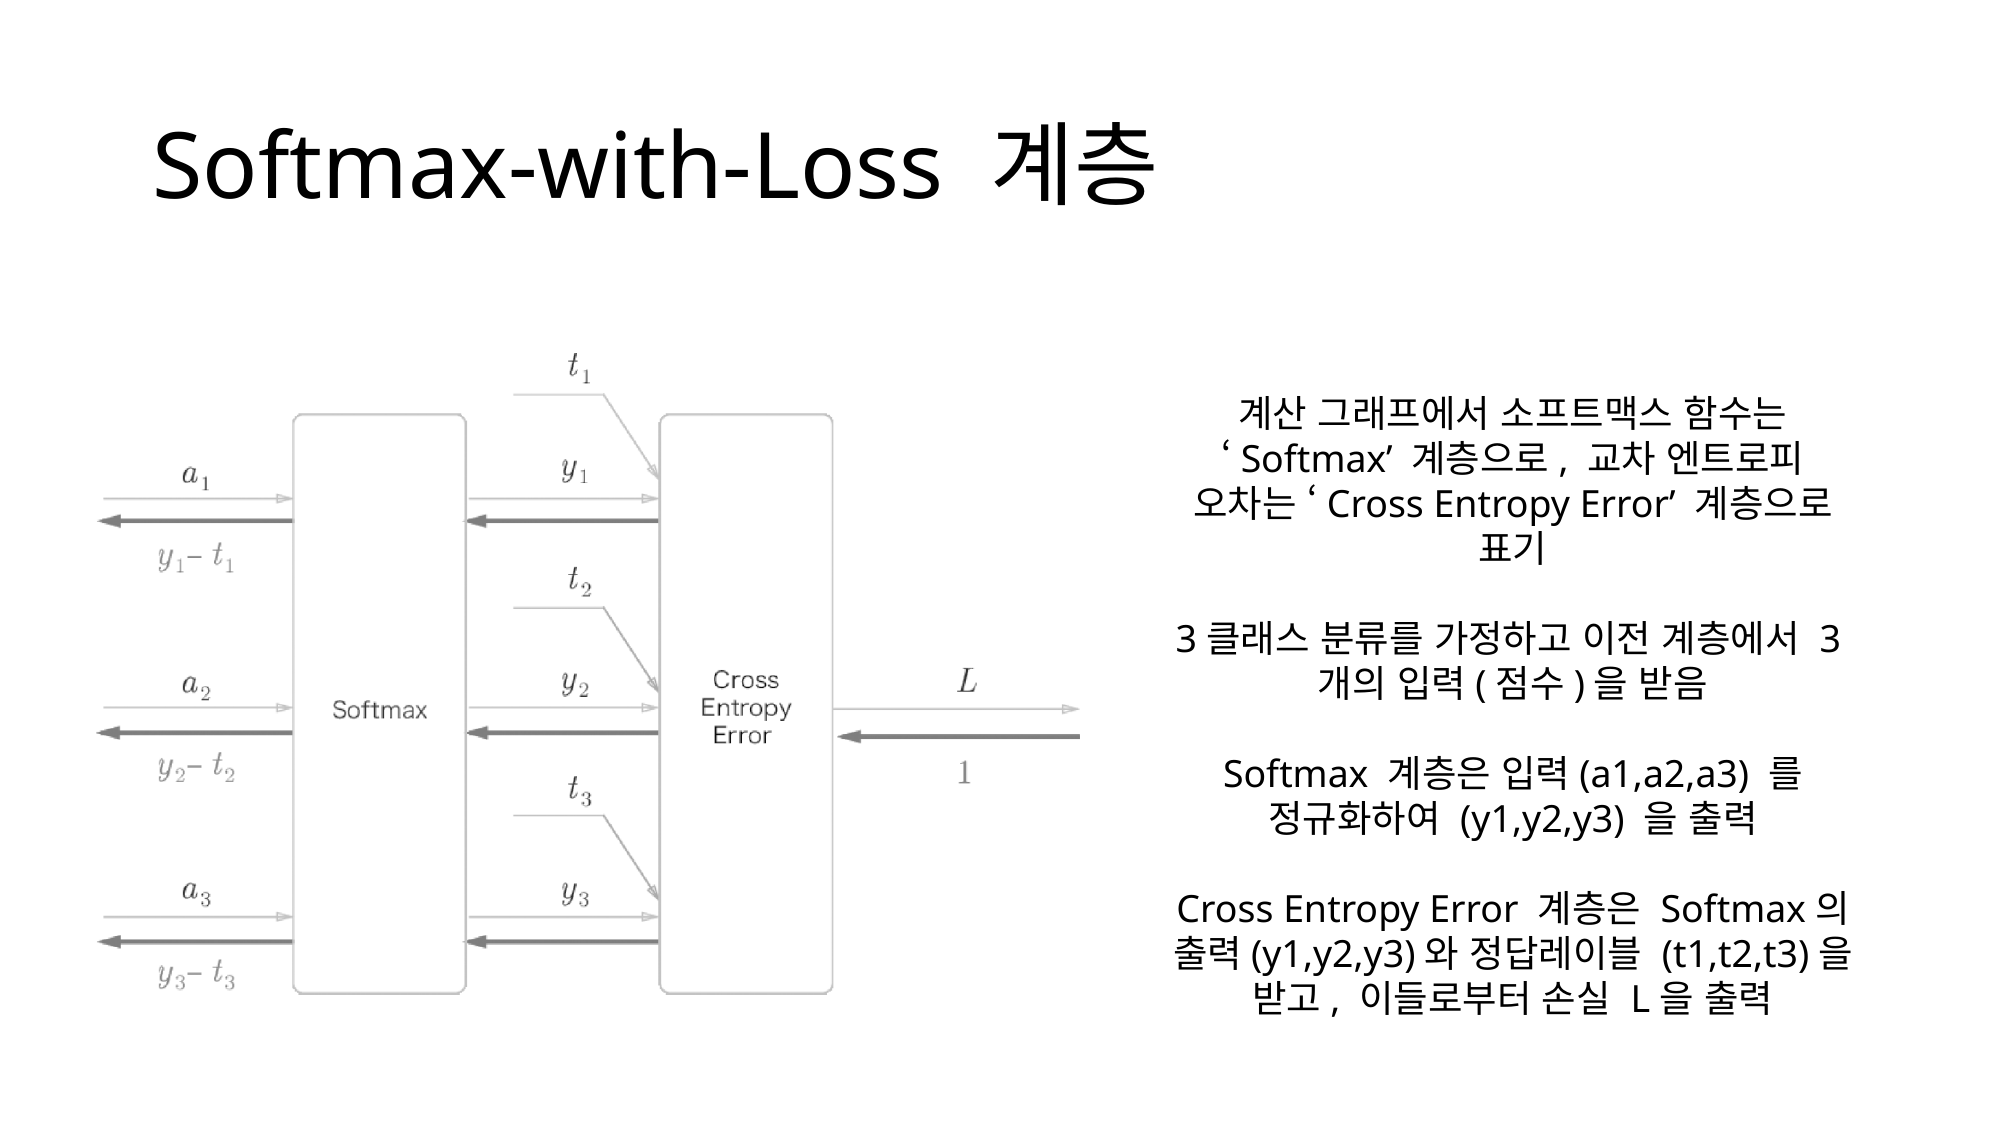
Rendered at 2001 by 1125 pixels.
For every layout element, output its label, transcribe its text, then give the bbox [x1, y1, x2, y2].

title Softmax-with-Loss 계층 [137, 59, 1863, 278]
picture [89, 346, 1090, 1006]
text_box 계산 그래프에서 소프트맥스 함수는 ‘Softmax’ 계층으로, 교차 엔트로피 오차는 ‘Cross Entropy Error’ 계층으로 표기 3클래스 분류를 가정하고 이전 계층에서 3개의 입력(점수)을 받음 Softmax 계층은 입력(a1,a2,a3) 를 정규화하여 (y1,y2,y3) 을 출력 Cross Entropy Error 계층은 Softmax의 출력(y1,y2,y3)와 정답레이블 (t1,t2,t3)을 받고, 이들로부터 손실 L을 출력 [1155, 382, 1871, 1027]
